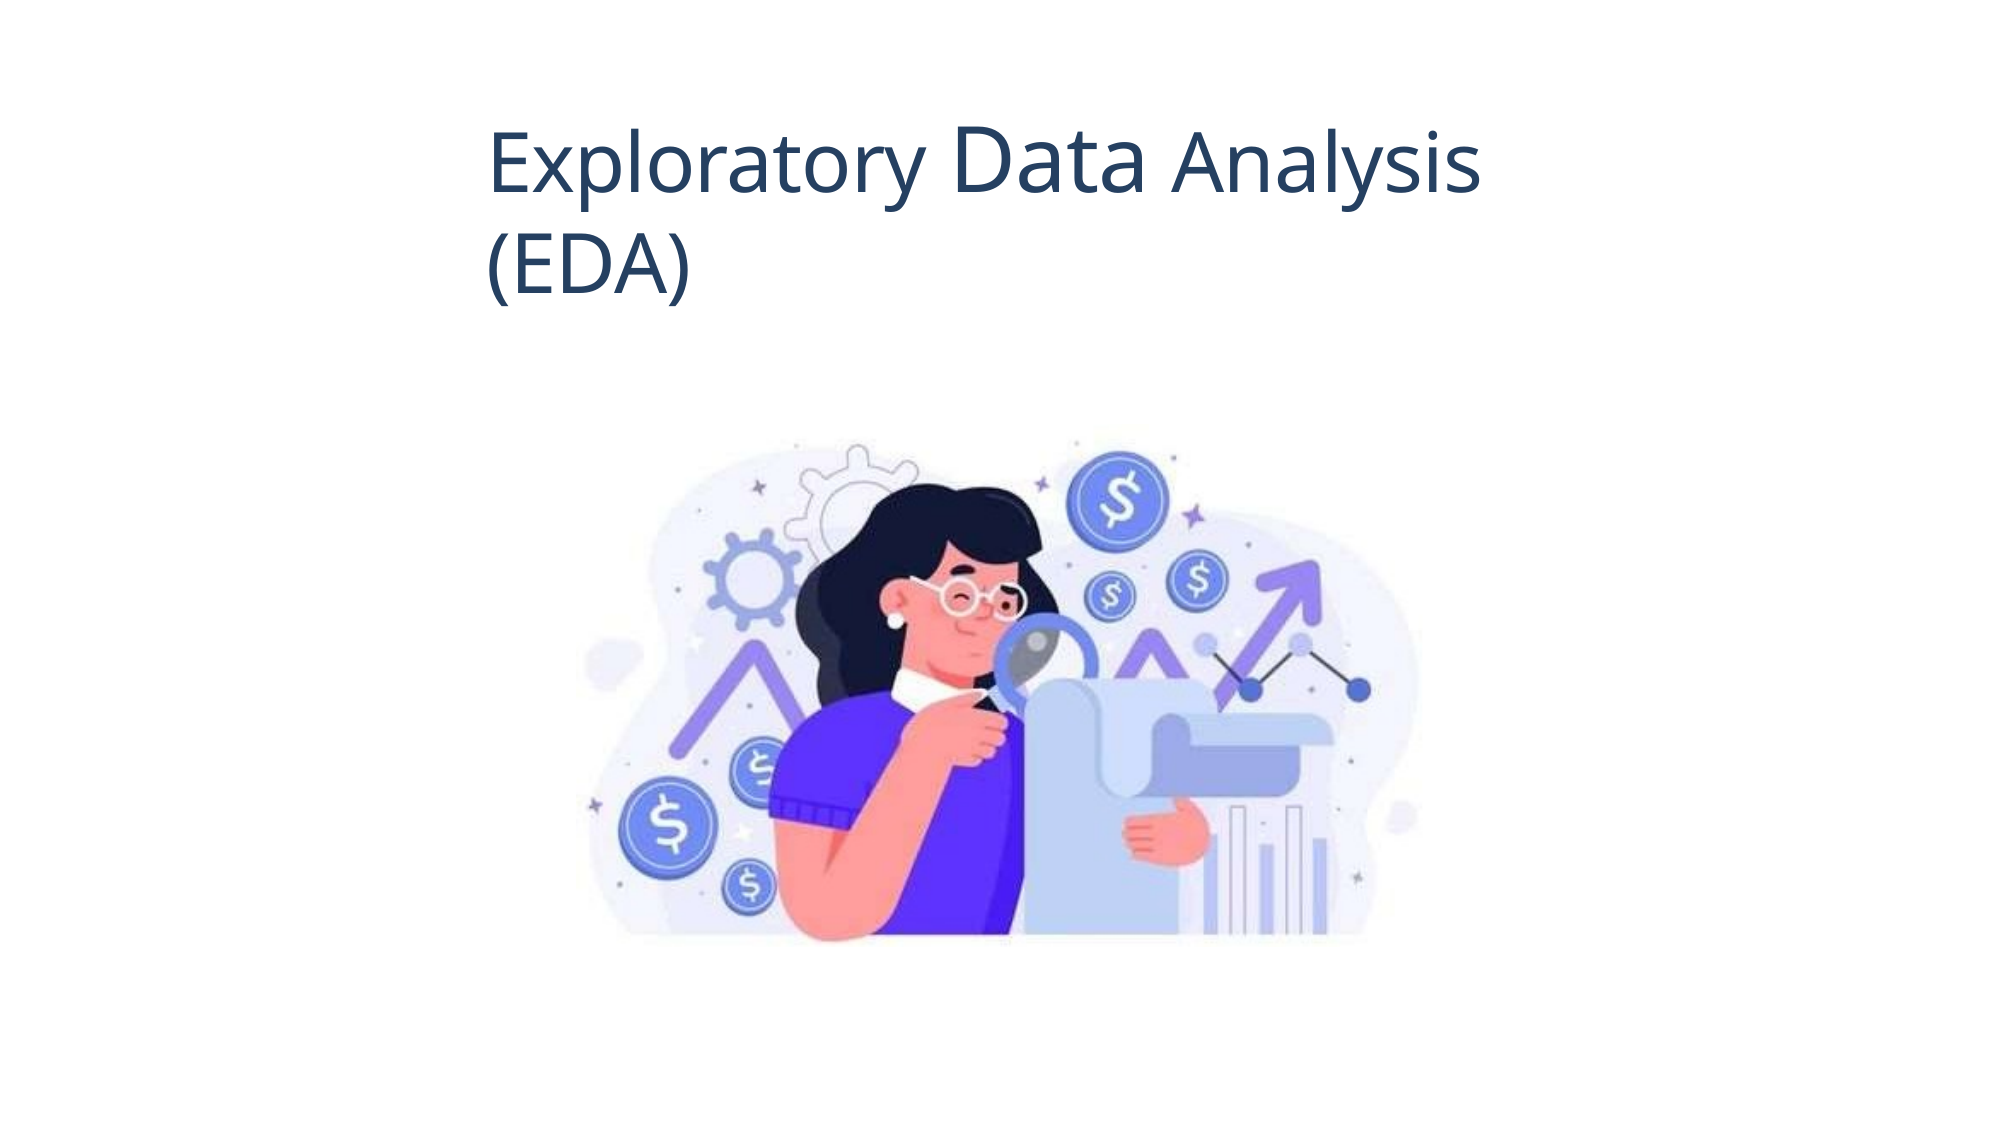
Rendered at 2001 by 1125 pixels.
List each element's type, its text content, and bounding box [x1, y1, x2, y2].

picture [576, 424, 1424, 947]
title Exploratory Data Analysis (EDA) [484, 98, 1588, 311]
